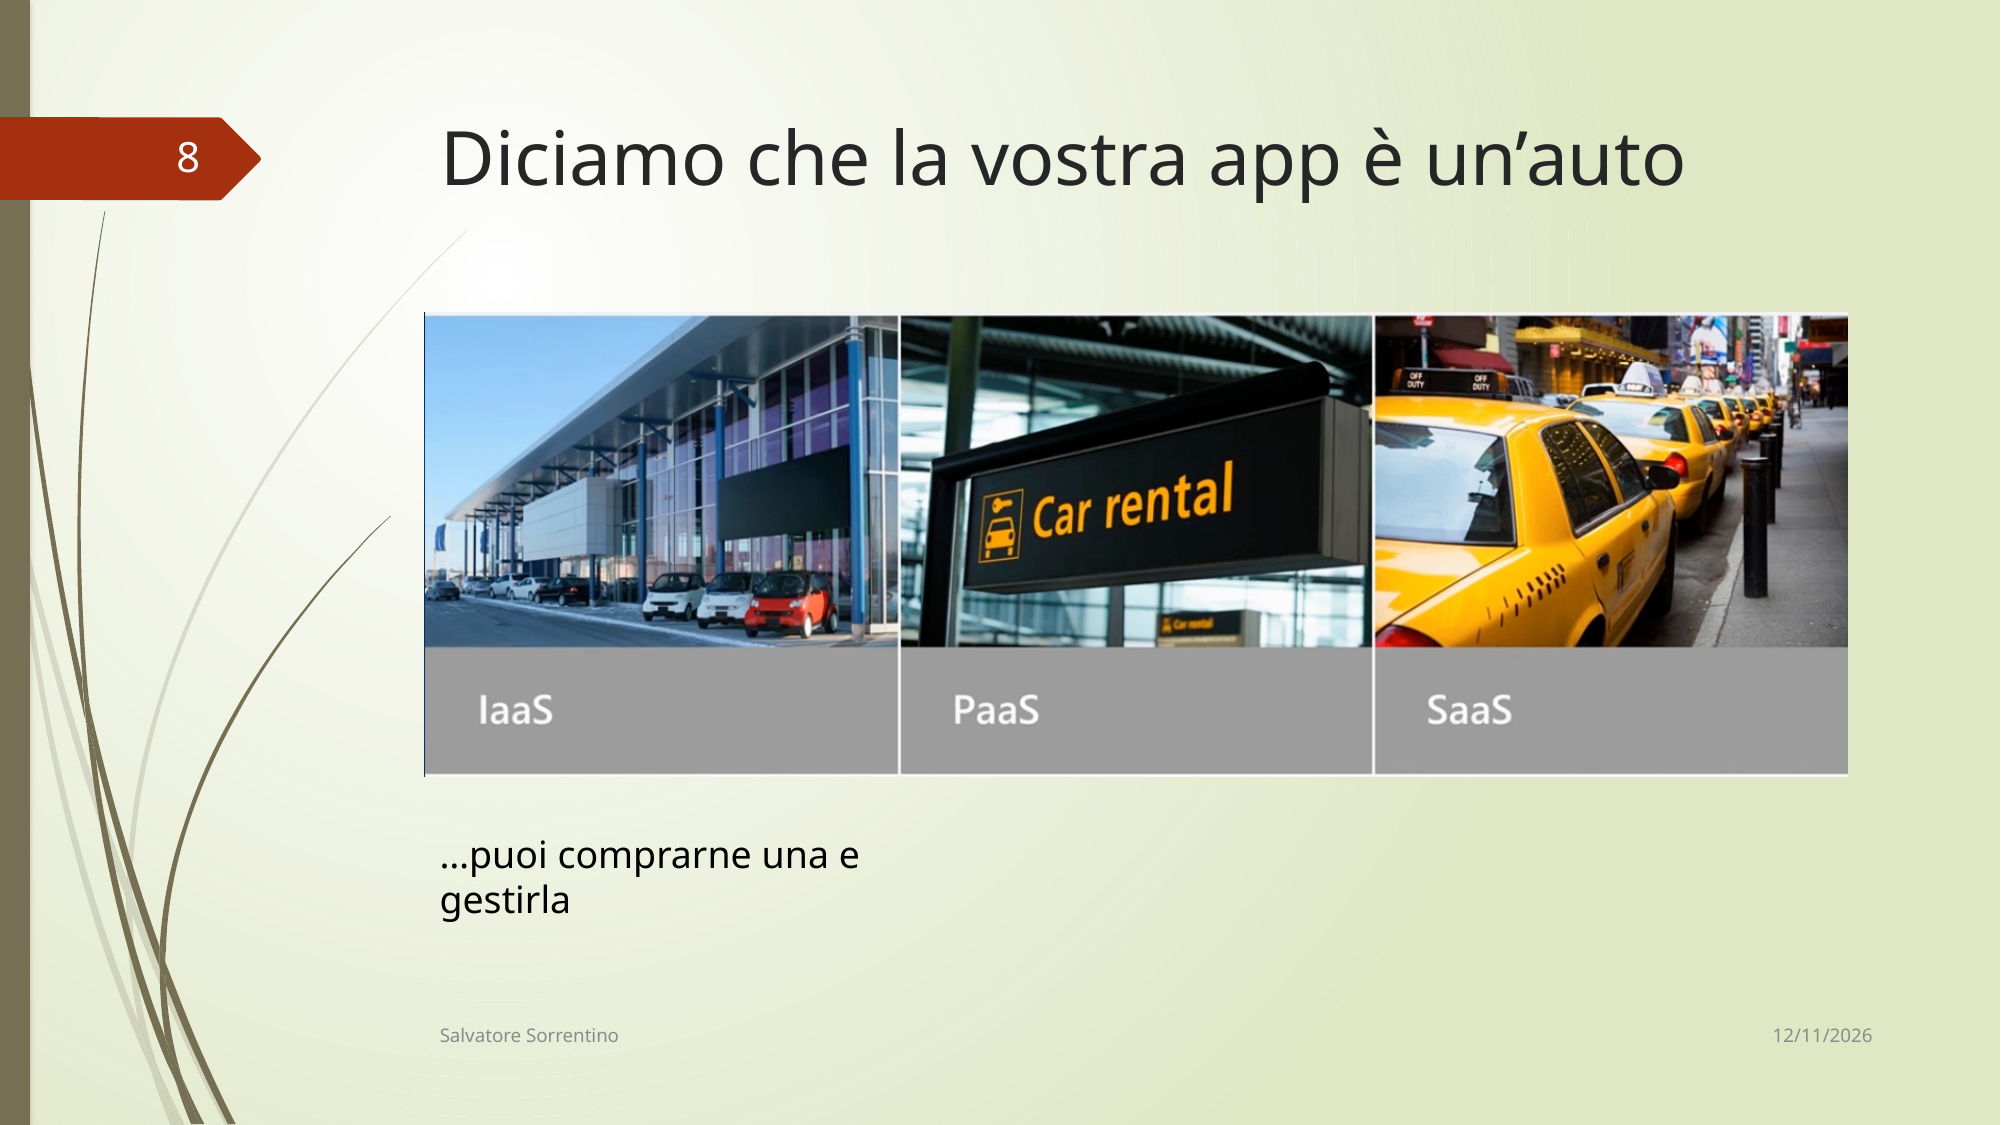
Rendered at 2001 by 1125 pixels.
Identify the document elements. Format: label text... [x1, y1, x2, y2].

footer Salvatore Sorrentino [424, 1006, 1675, 1067]
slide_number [1699, 1005, 1888, 1067]
slide_number 8 [87, 129, 216, 190]
text_box …puoi comprarne una e gestirla [424, 823, 890, 929]
title Diciamo che la vostra app è un’auto [425, 102, 1888, 313]
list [424, 312, 1848, 778]
